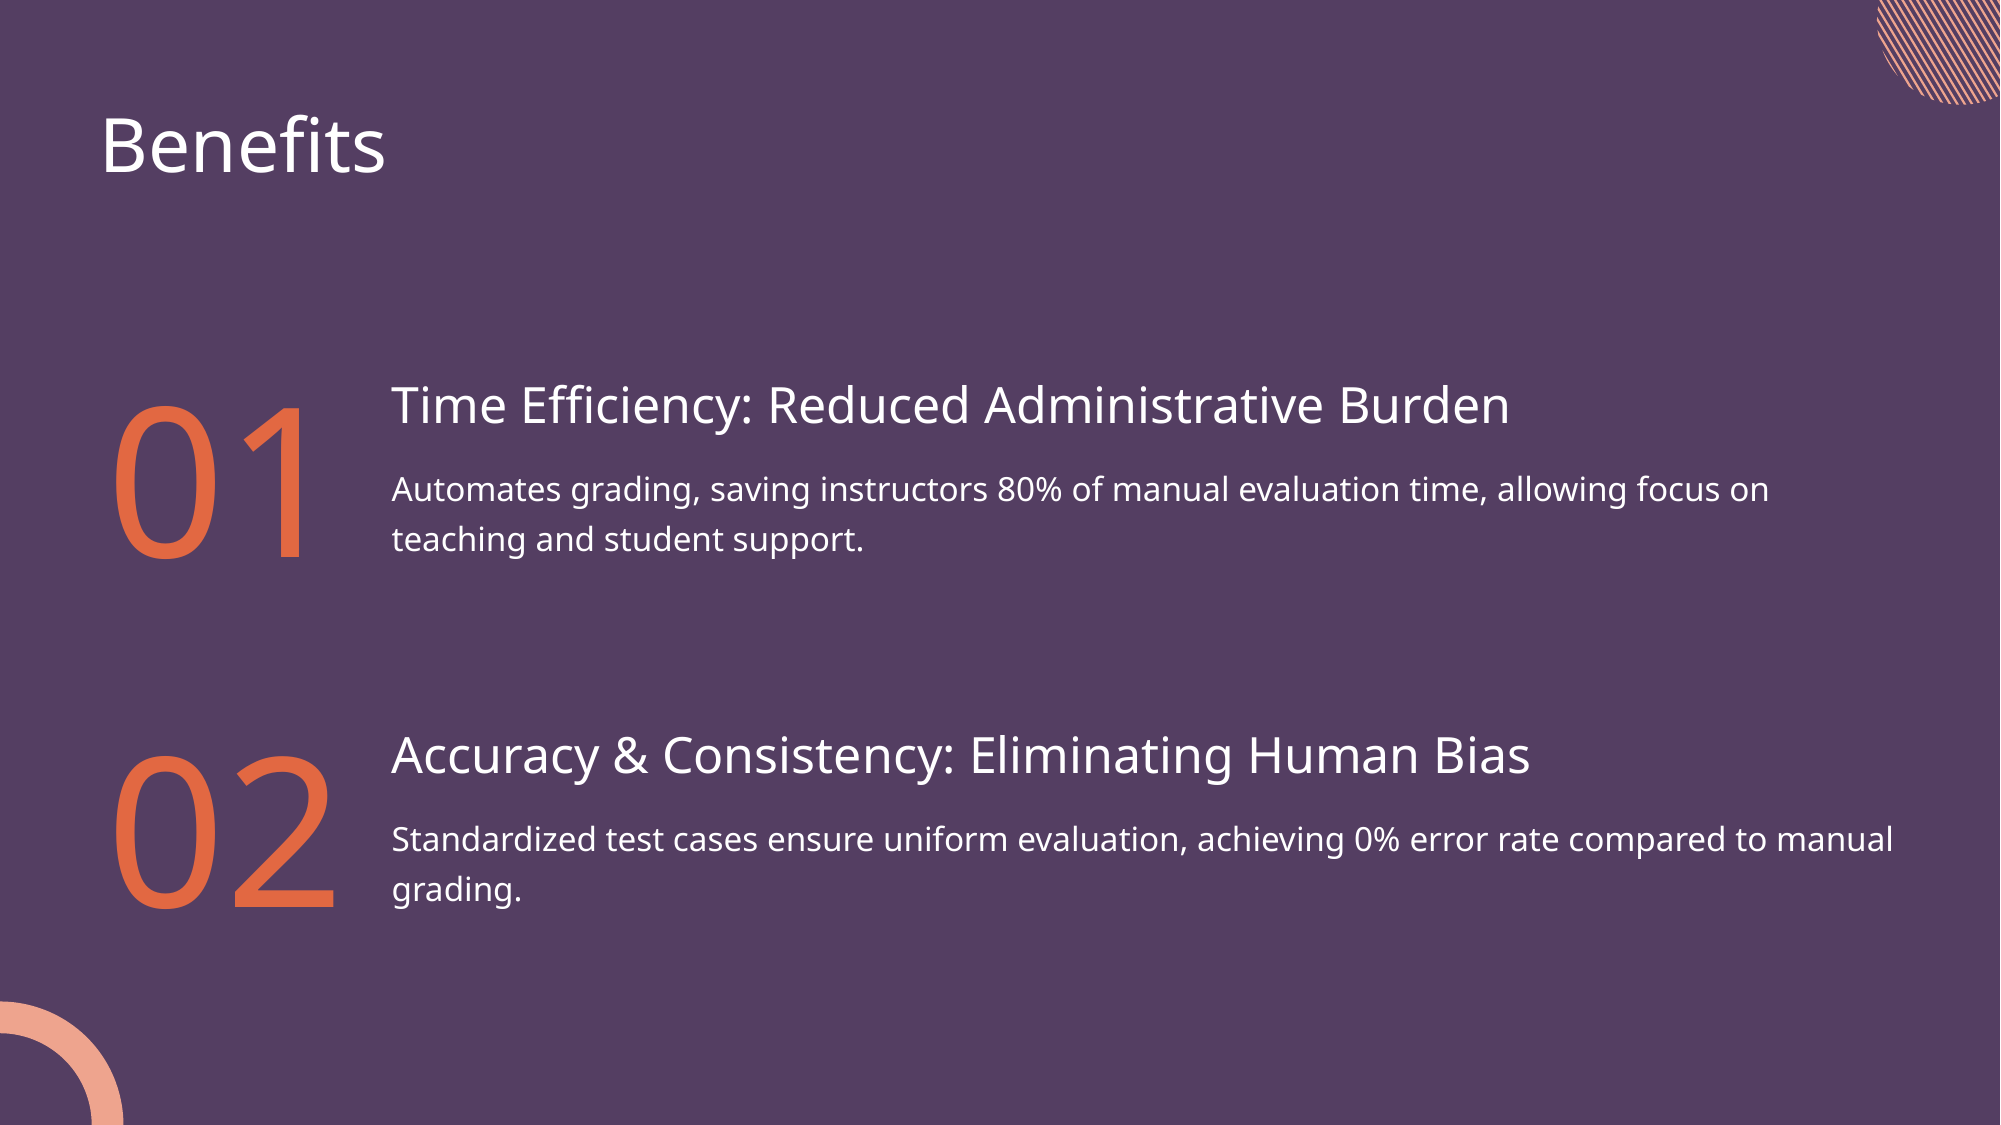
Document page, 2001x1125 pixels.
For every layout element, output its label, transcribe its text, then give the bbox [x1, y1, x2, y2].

title Benefits [99, 87, 1900, 188]
list Automates grading, saving instructors 80% of manual evaluation time, allowing focus on teaching and student support. [391, 458, 1900, 559]
list Standardized test cases ensure uniform evaluation, achieving 0% error rate compared to manual grading. [391, 808, 1900, 909]
list 01 [102, 358, 348, 567]
list Time Efficiency: Reduced Administrative Burden [391, 366, 1900, 434]
list 02 [102, 708, 348, 917]
list Accuracy & Consistency: Eliminating Human Bias [391, 716, 1900, 784]
